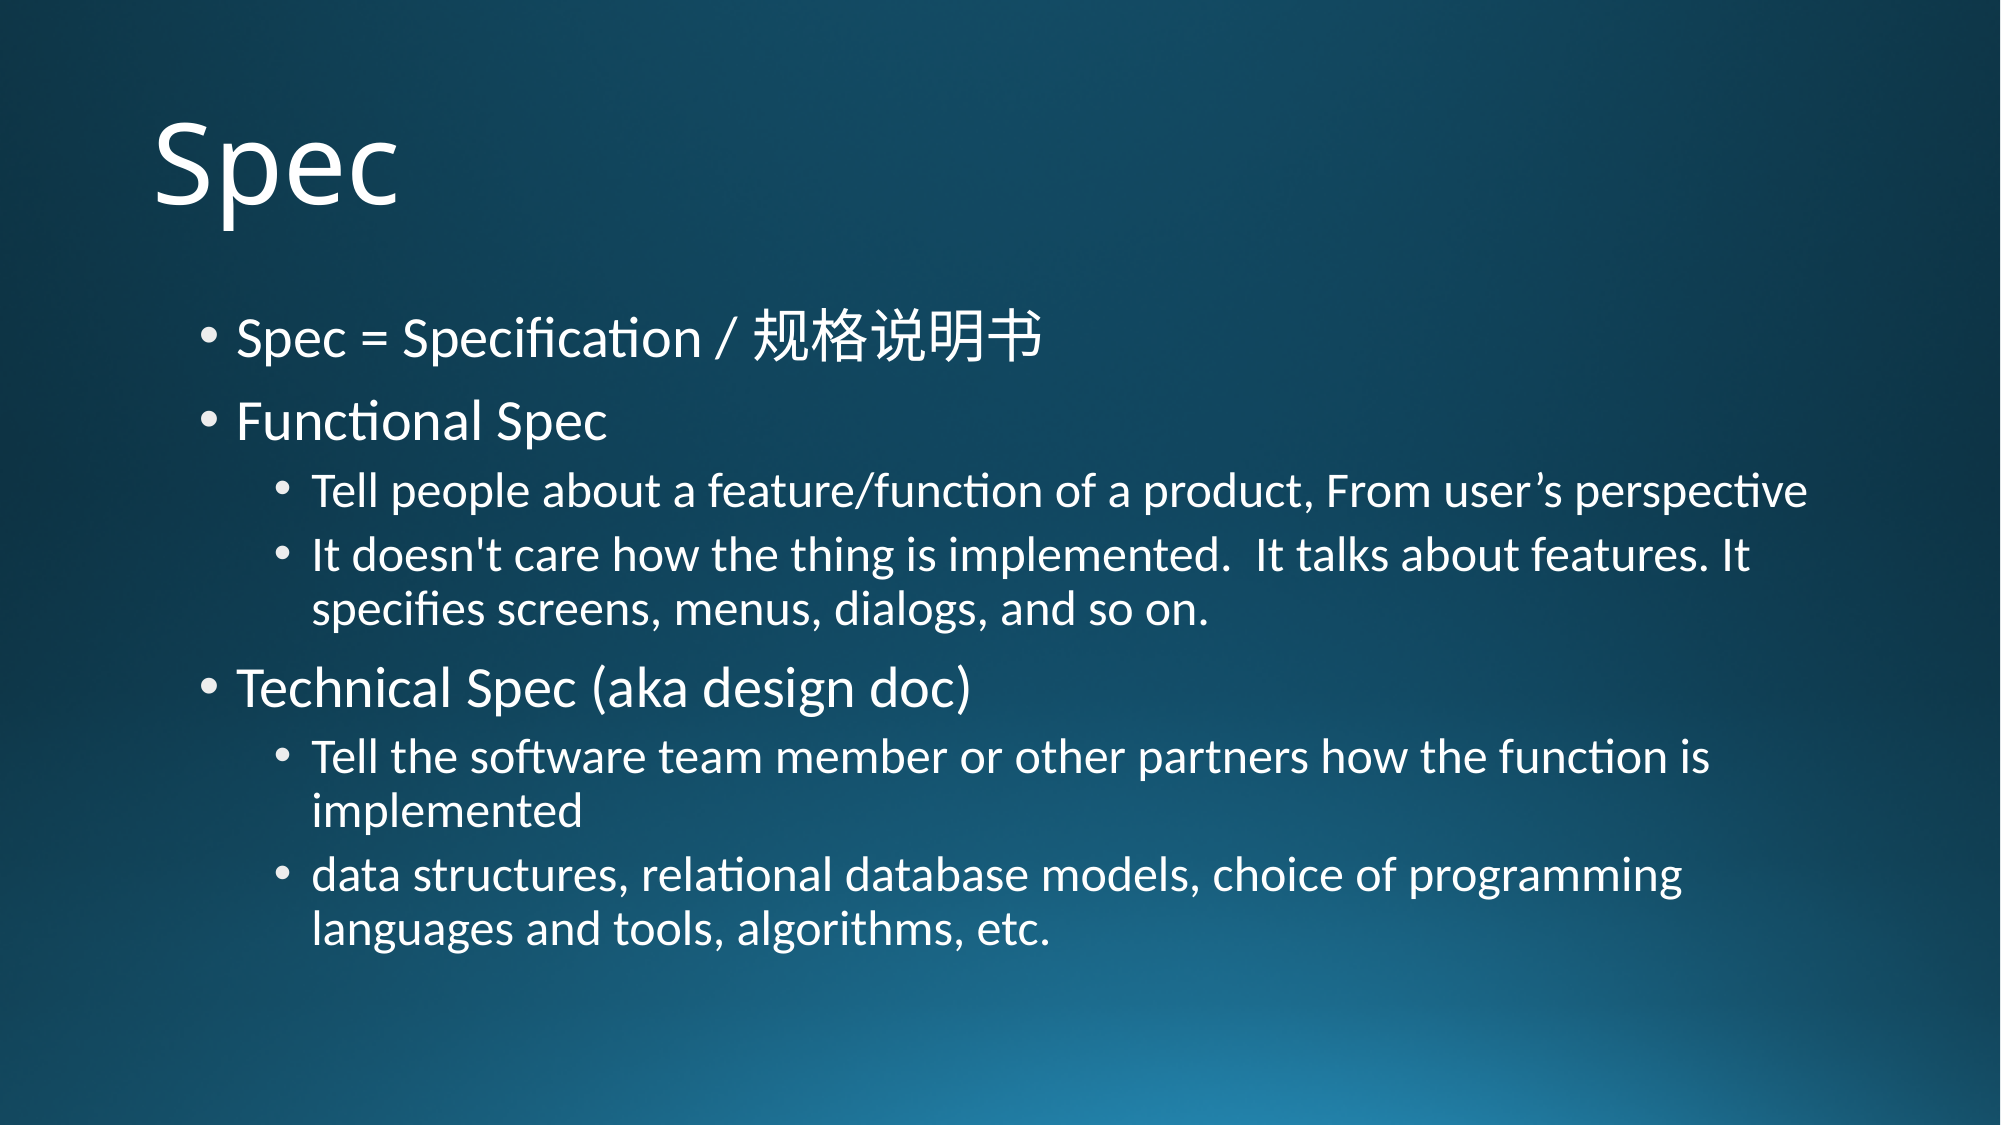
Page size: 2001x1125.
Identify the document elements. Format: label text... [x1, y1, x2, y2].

title Spec [137, 59, 1863, 278]
picture [0, 0, 2001, 1125]
list Spec = Specification /规格说明书 Functional Spec Tell people about a feature/function of a product, From user’s perspective It doesn't care how the thing is implemented. It talks about features. It specifies screens, menus, dialogs, and so on. Technical Spec (aka design doc) Tell the software team member or other partners how the function is implemented data structures, relational database models, choice of programming languages and tools, algorithms, etc. [183, 299, 1863, 1014]
